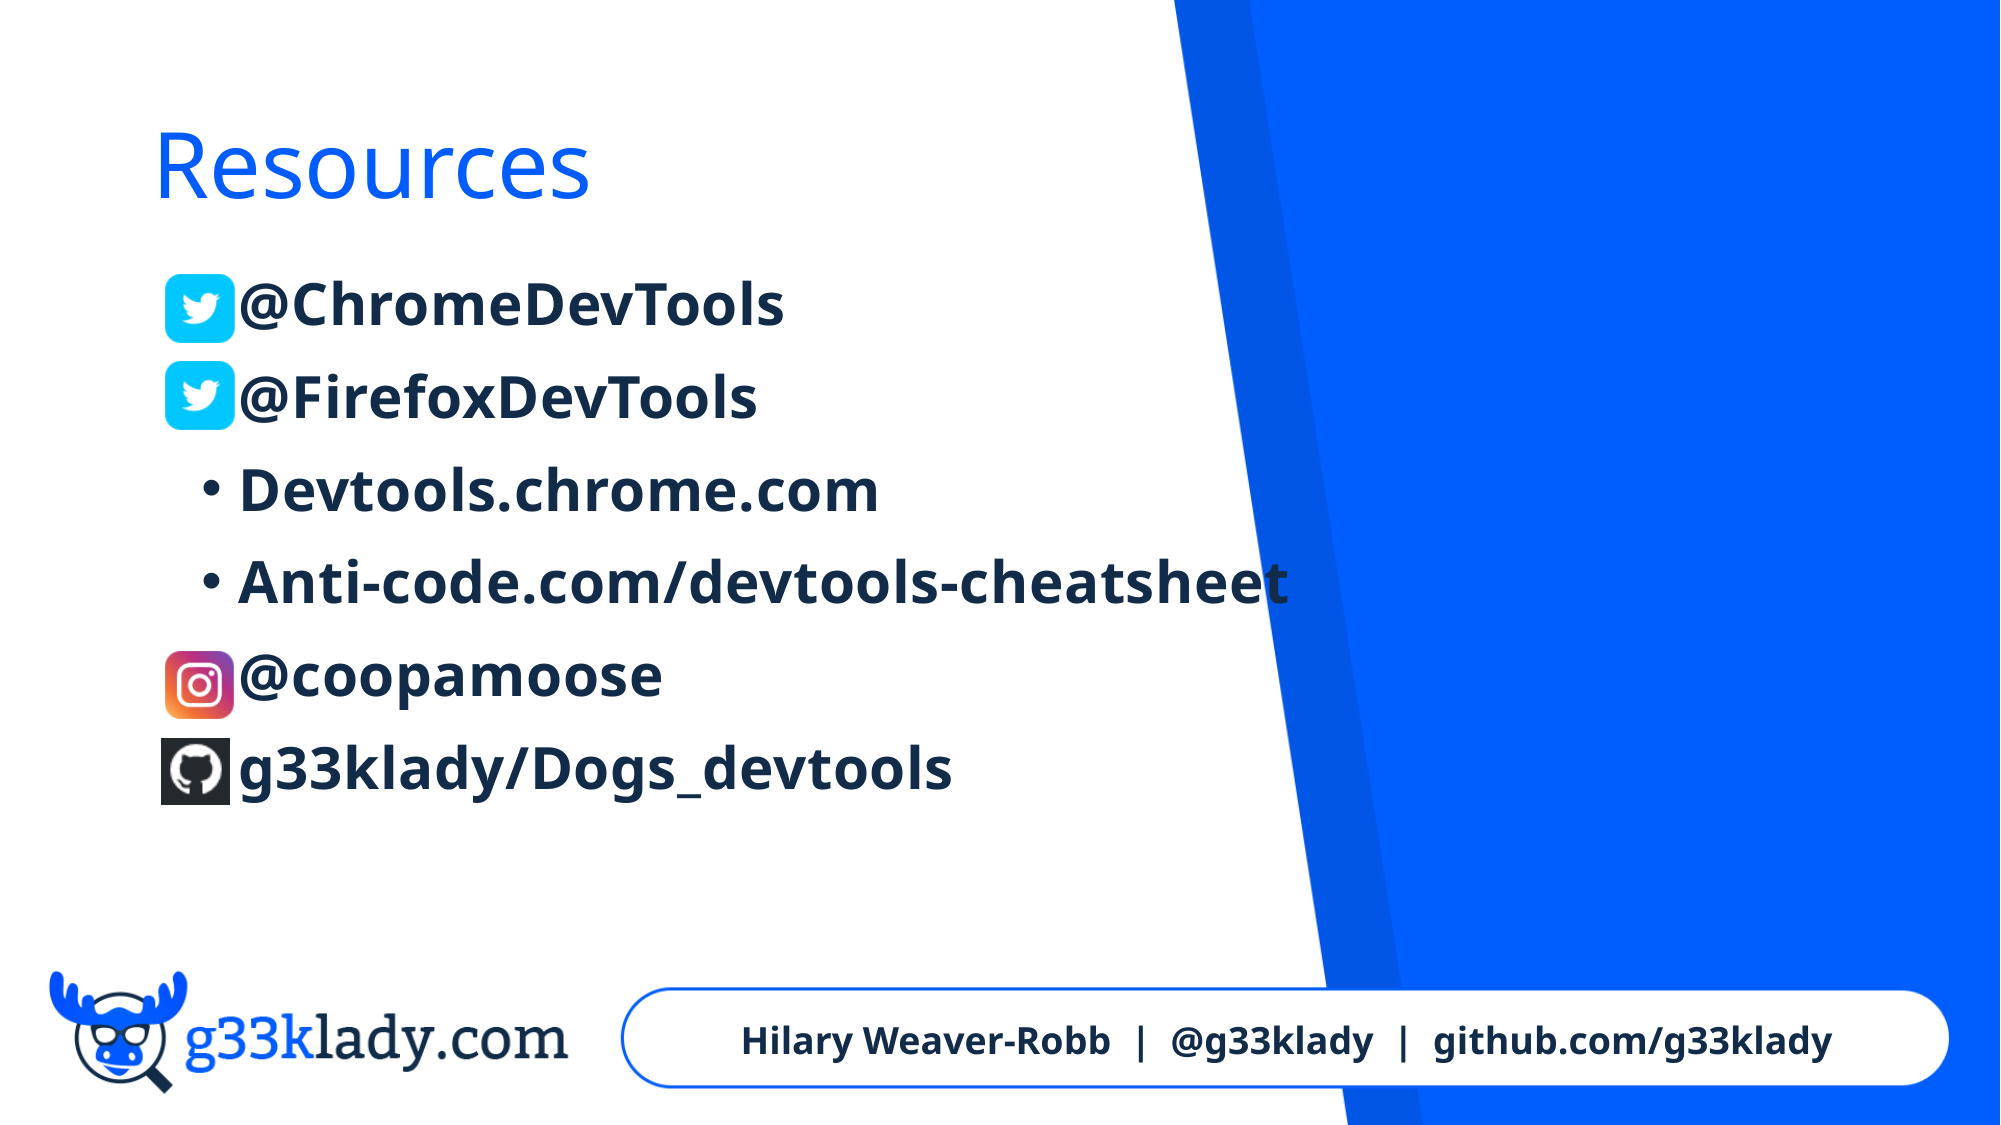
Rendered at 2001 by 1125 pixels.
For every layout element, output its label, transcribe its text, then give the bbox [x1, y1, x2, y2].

footer Hilary Weaver-Robb | @g33klady | github.com/g33klady [611, 1009, 1964, 1070]
title Resources [137, 59, 1863, 278]
picture [0, 0, 2000, 1125]
list @ChromeDevTools @FirefoxDevTools Devtools.chrome.com Anti-code.com/devtools-cheatsheet @coopamoose g33klady/Dogs_devtools [111, 259, 1837, 940]
